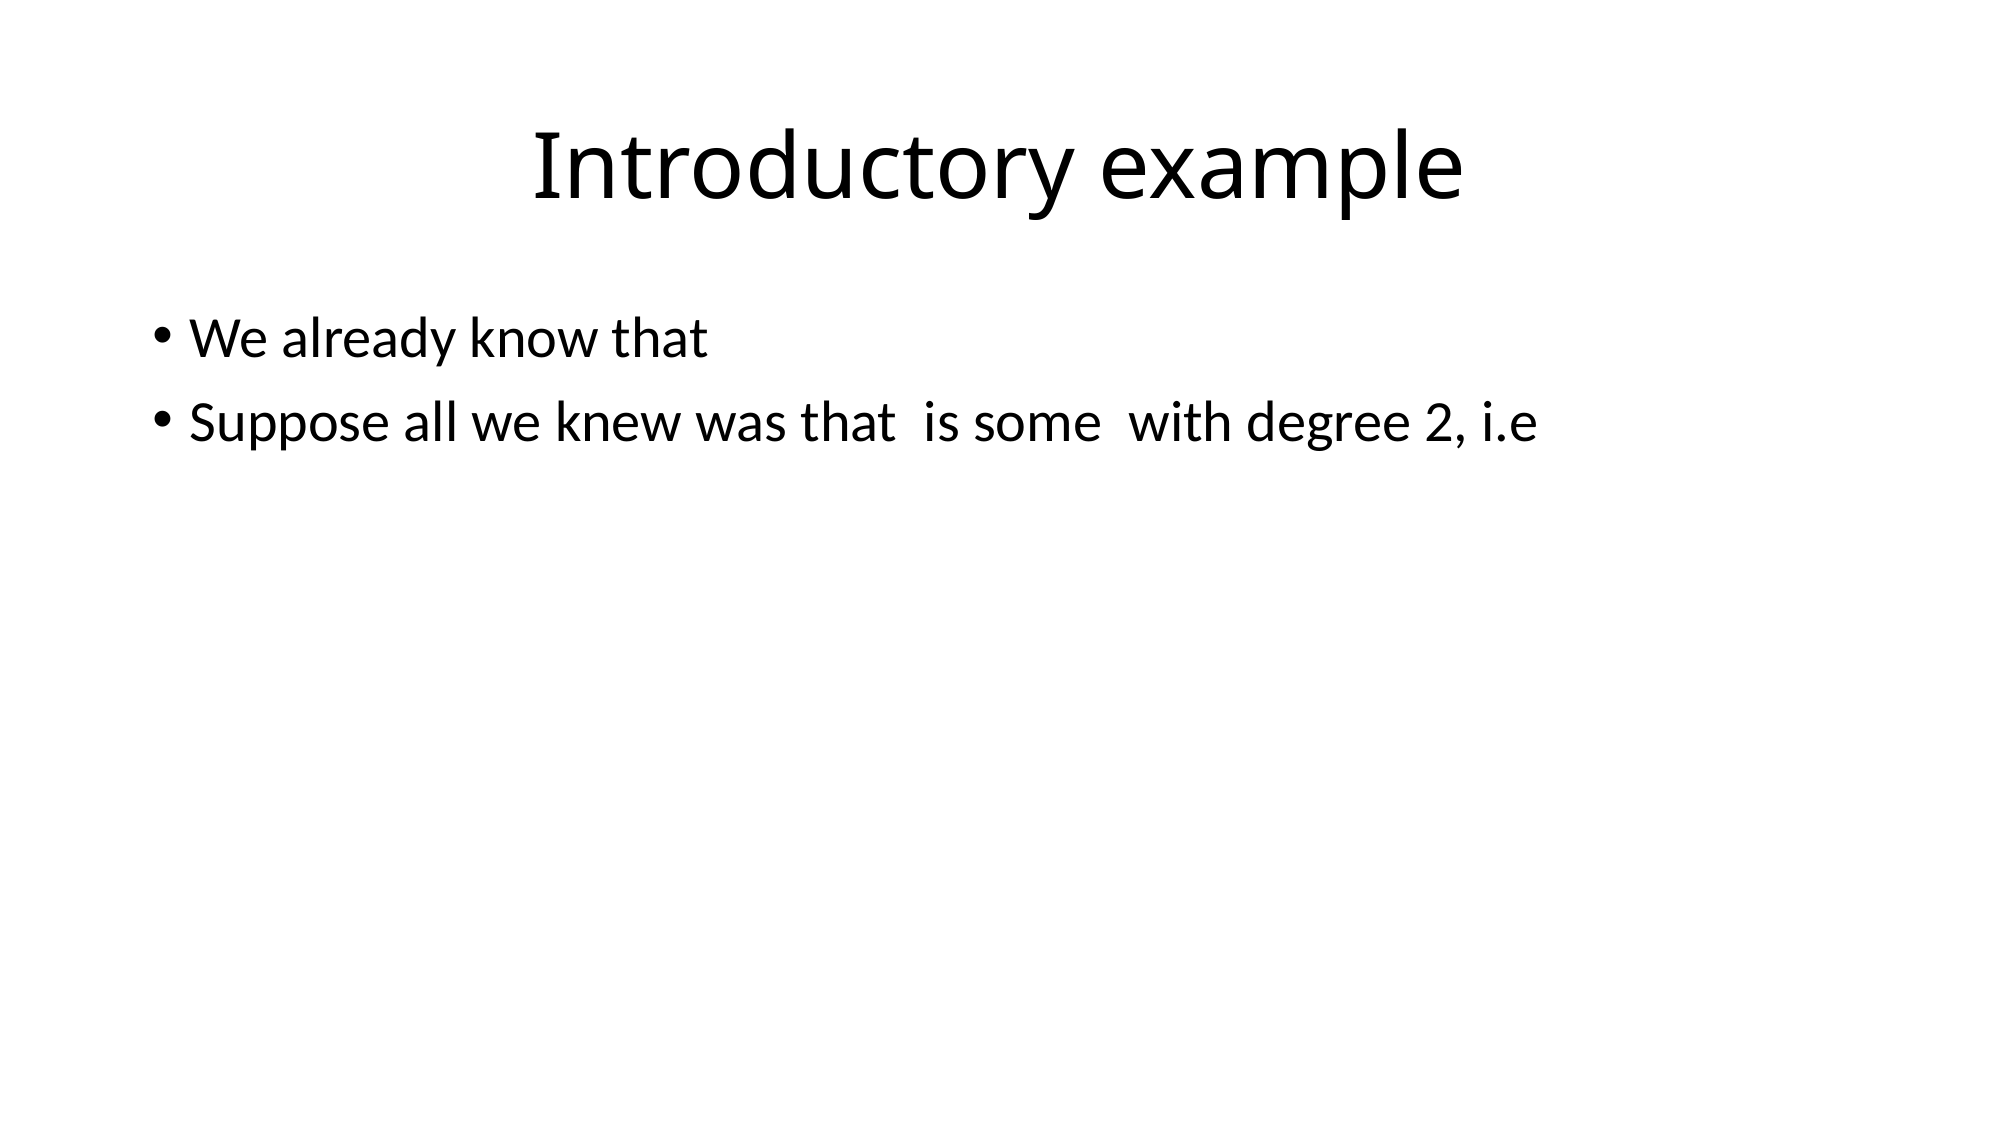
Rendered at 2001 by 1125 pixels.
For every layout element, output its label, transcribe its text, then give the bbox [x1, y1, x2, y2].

title Introductory example [137, 59, 1863, 278]
